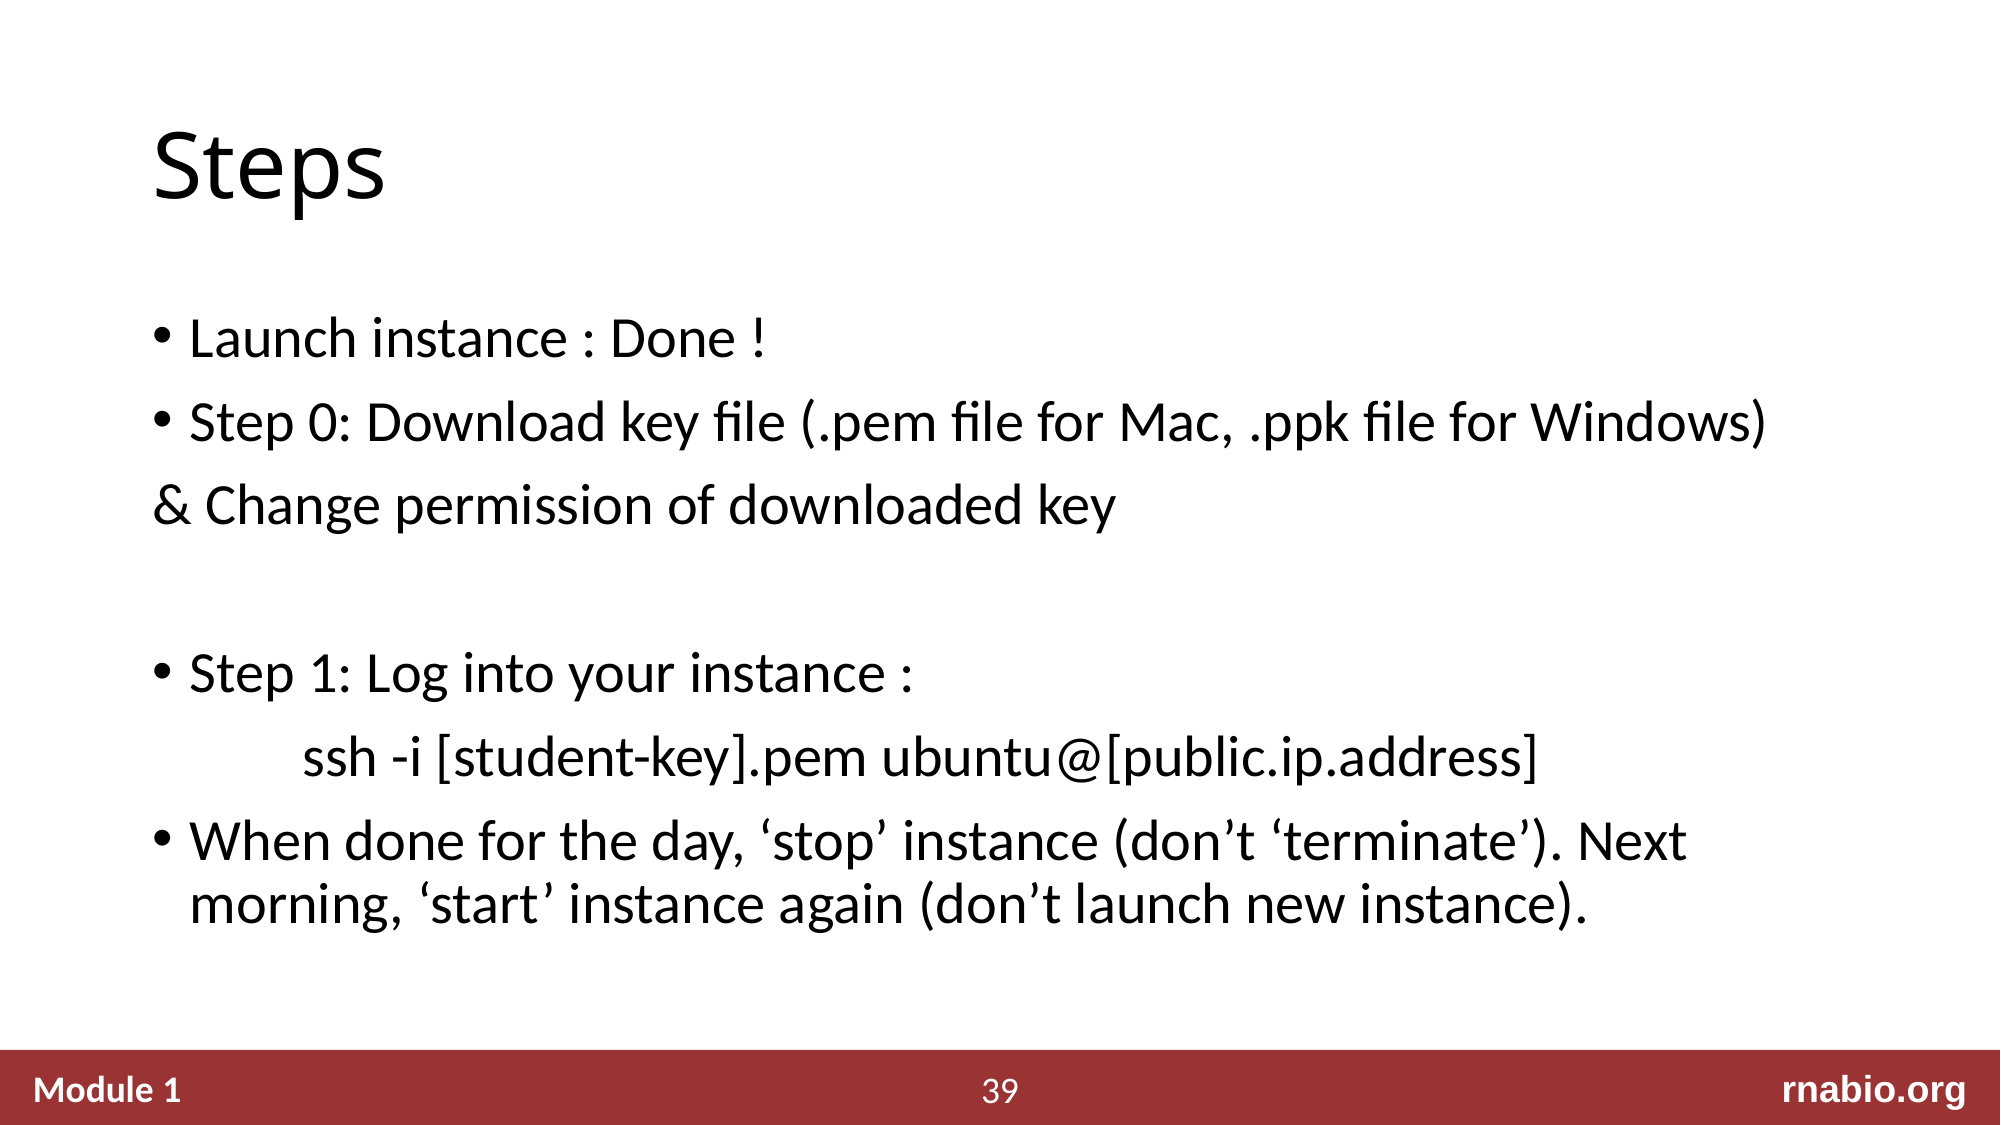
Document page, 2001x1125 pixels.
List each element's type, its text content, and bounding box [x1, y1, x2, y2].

title Steps [137, 59, 1863, 278]
list Launch instance : Done ! Step 0: Download key file (.pem file for Mac, .ppk file for Windows) & Change permission of downloaded key Step 1: Log into your instance : ssh -i [student-key].pem ubuntu@[public.ip.address] When done for the day, ‘stop’ instance (don’t ‘terminate’). Next morning, ‘start’ instance again (don’t launch new instance). [137, 299, 1863, 1014]
